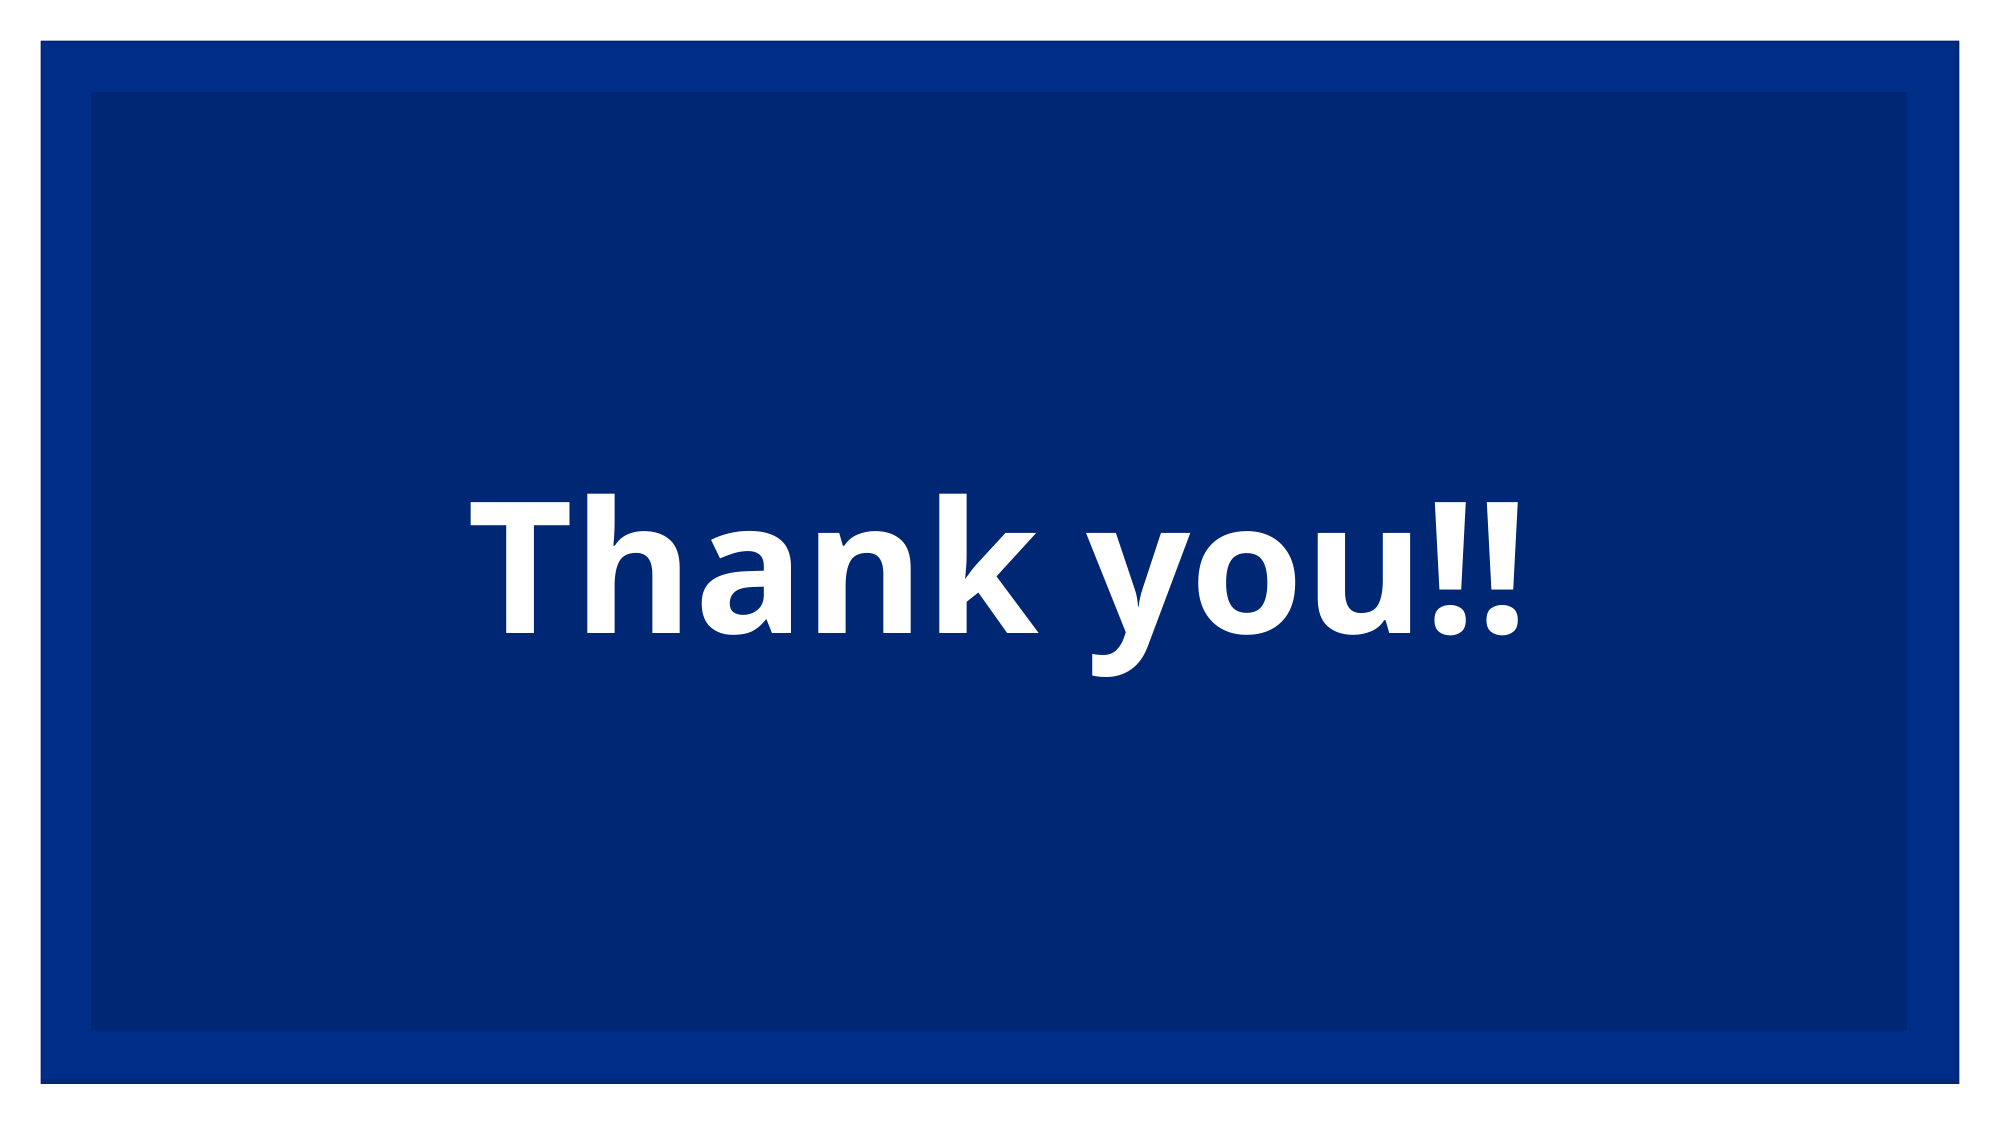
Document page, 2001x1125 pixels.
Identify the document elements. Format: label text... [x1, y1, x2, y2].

text_box [92, 93, 1906, 1029]
text_box Thank you!! [419, 442, 1579, 678]
text_box [41, 42, 1957, 1081]
text_box [0, 0, 2000, 1125]
